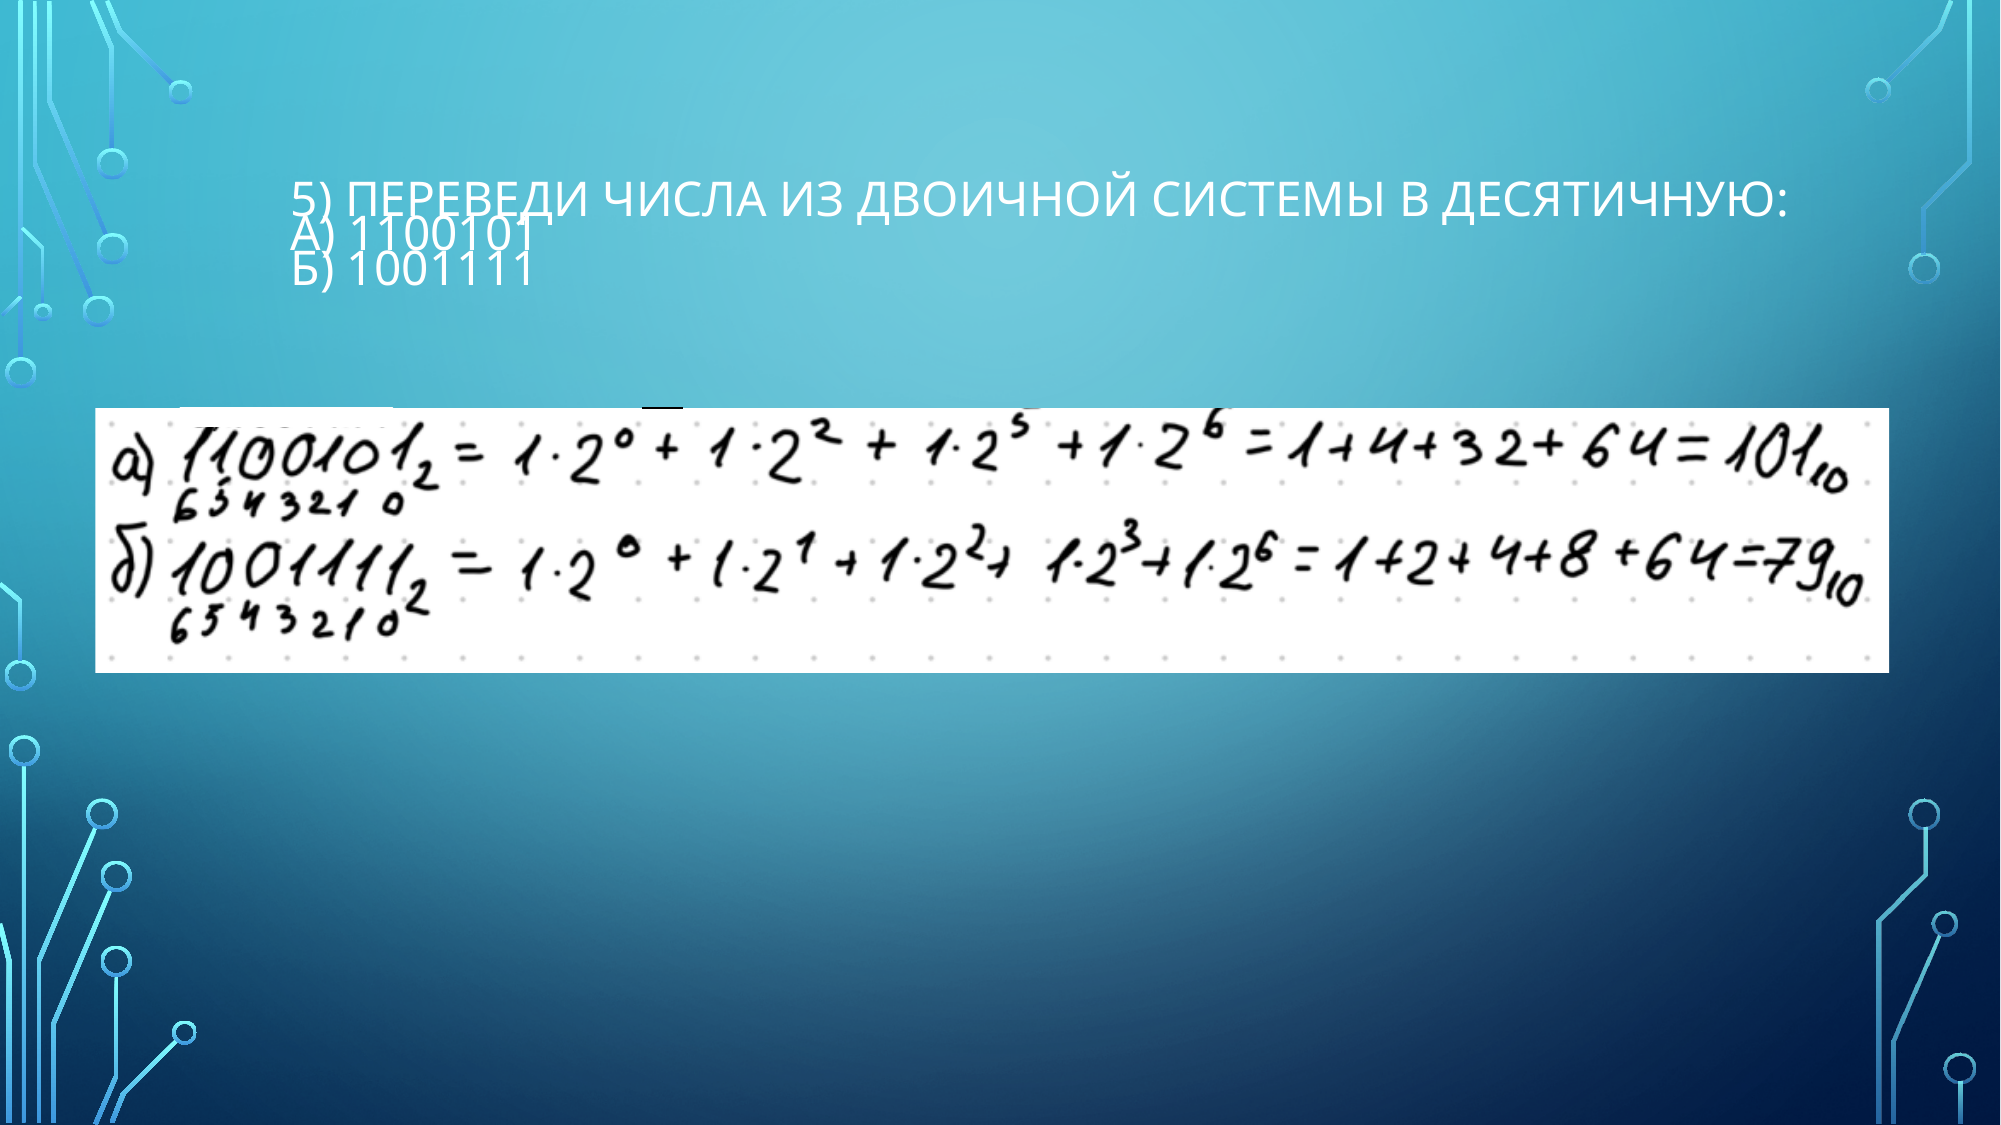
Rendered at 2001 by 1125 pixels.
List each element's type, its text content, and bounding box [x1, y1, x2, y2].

text_box [0, 0, 2000, 75]
title 5) Переведи числа из двоичной системы в десятичную: а) 1100101 Б) 1001111 [95, 165, 1813, 408]
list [95, 408, 1890, 673]
